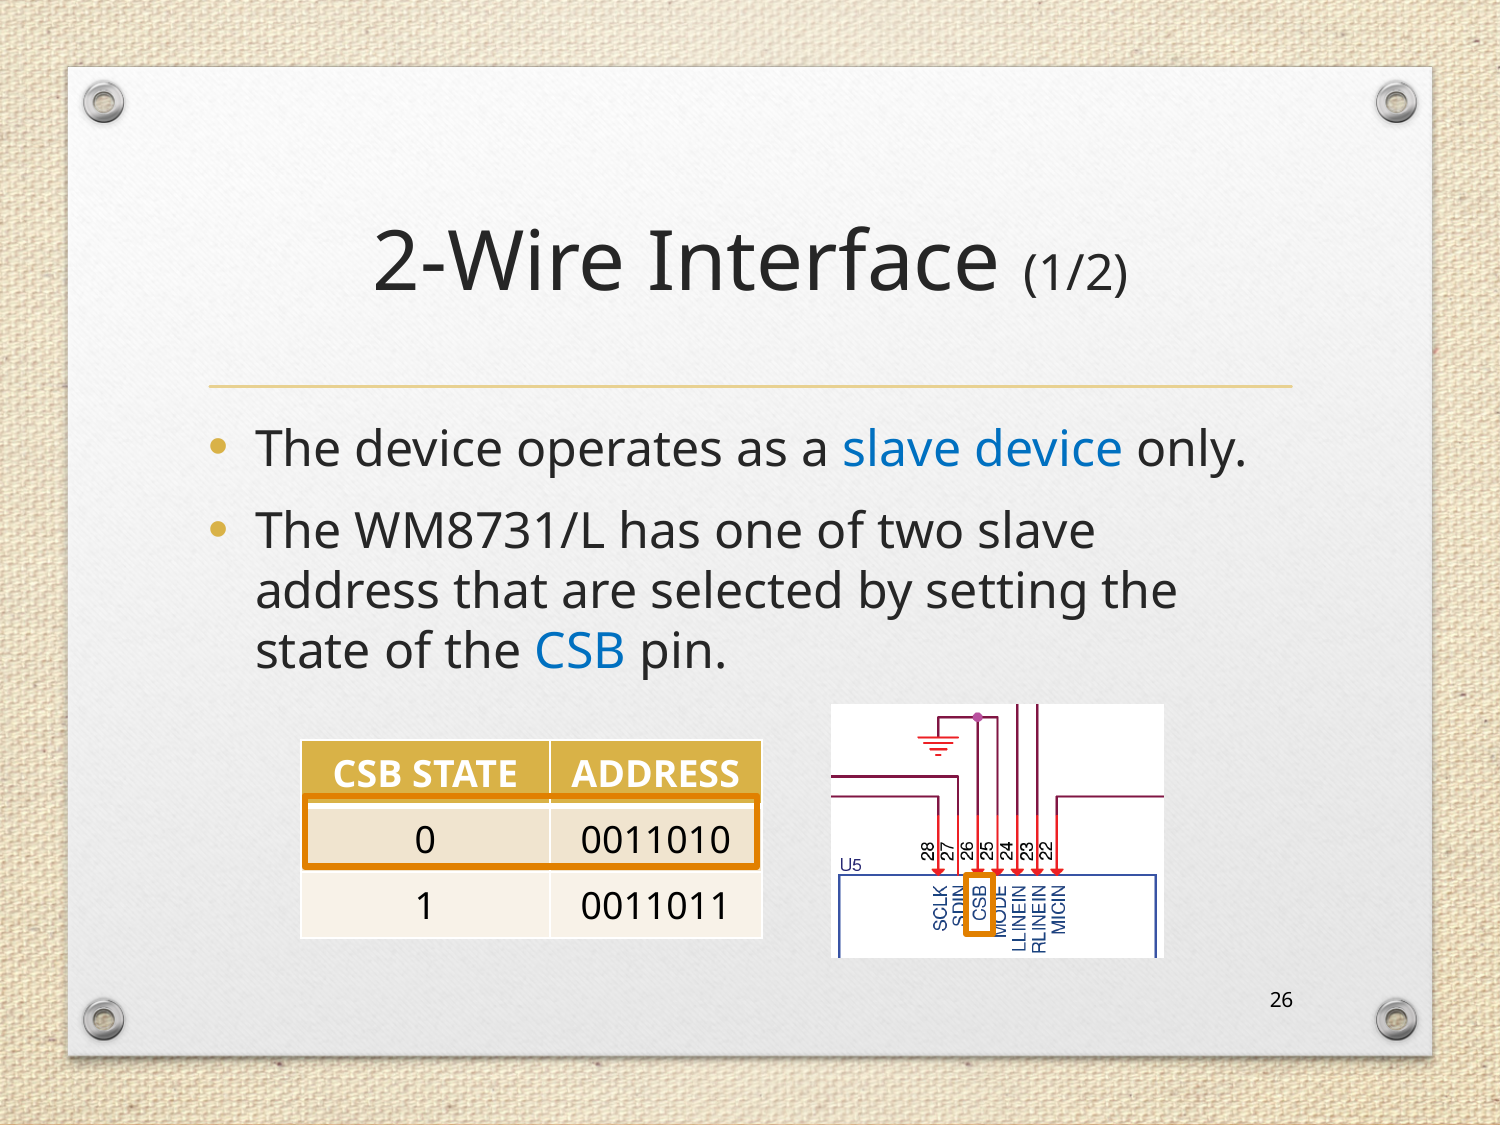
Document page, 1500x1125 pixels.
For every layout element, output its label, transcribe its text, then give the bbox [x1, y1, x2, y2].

title 2-Wire Interface (1/2) [193, 150, 1309, 365]
table_cell 0011010 [551, 809, 761, 871]
list The device operates as a slave device only. The WM8731/L has one of two slave address that are selected by setting the state of the CSB pin. [193, 408, 1309, 974]
text_box [303, 794, 758, 868]
slide_number 26 [1243, 977, 1309, 1024]
table_cell 1 [302, 873, 549, 937]
picture [0, 0, 1500, 1125]
table_header ADDRESS [551, 741, 761, 803]
table_cell 0 [302, 809, 549, 871]
table_header CSB STATE [302, 741, 549, 803]
table_cell 0011011 [551, 873, 761, 937]
